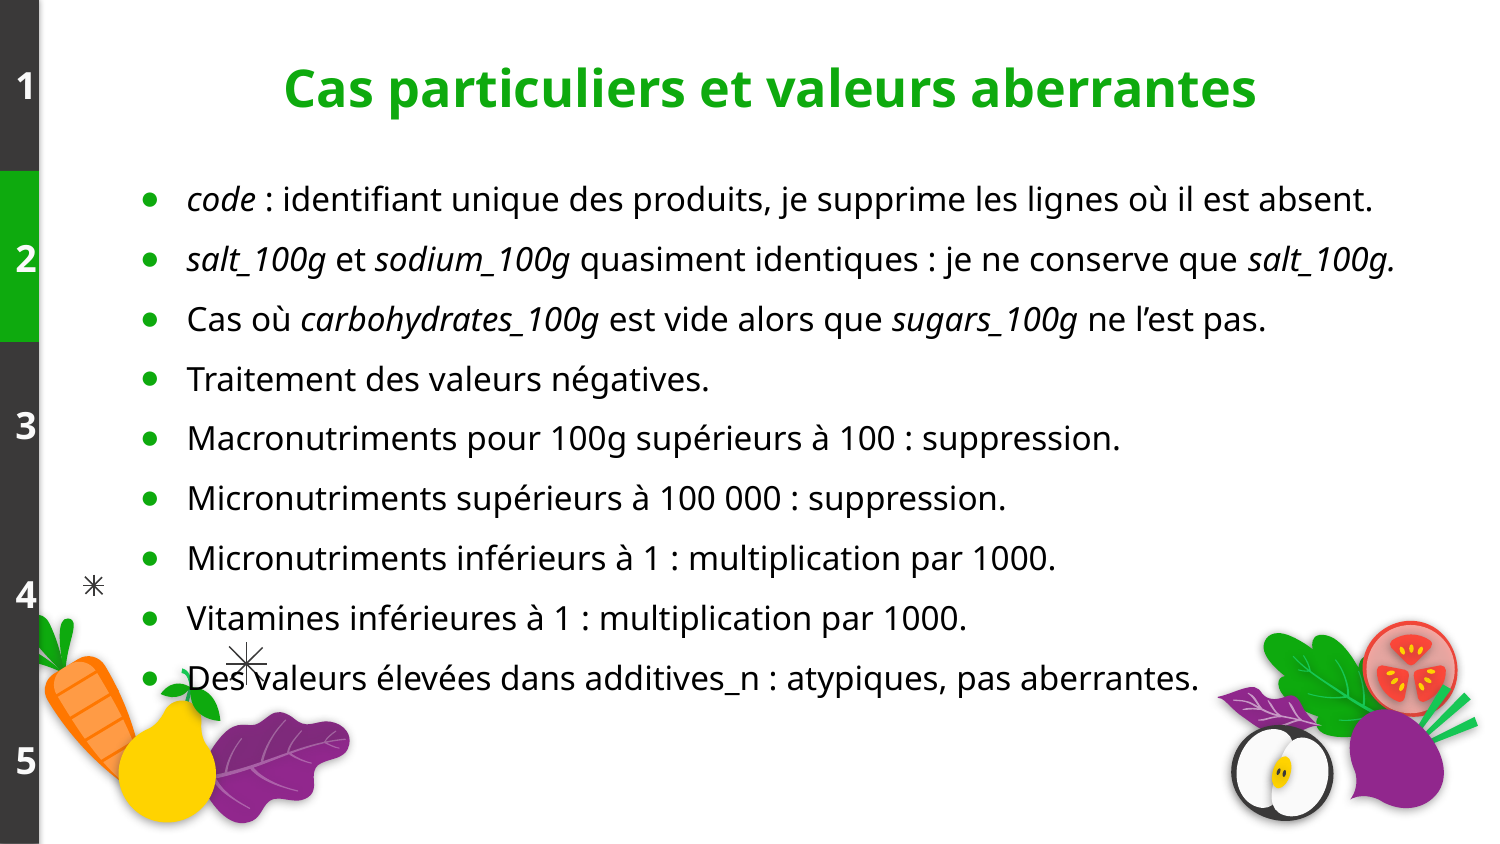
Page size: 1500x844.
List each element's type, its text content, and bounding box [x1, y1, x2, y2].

text_box [0, 0, 41, 169]
text_box code : identifiant unique des produits, je supprime les lignes où il est absent. salt_100g et sodium_100g quasiment identiques : je ne conserve que salt_100g. Cas où carbohydrates_100g est vide alors que sugars_100g ne l’est pas. Traitement des valeurs négatives. Macronutriments pour 100g supérieurs à 100 : suppression. Micronutriments supérieurs à 100 000 : suppression. Micronutriments inférieurs à 1 : multiplication par 1000. Vitamines inférieures à 1 : multiplication par 1000. Des valeurs élevées dans additives_n : atypiques, pas aberrantes. [124, 150, 1429, 765]
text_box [1225, 611, 1470, 822]
text_box 3 [0, 394, 40, 455]
text_box [0, 344, 41, 844]
text_box [0, 169, 41, 344]
title Cas particuliers et valeurs aberrantes [46, 38, 1500, 133]
text_box 4 [0, 563, 39, 624]
text_box 1 [0, 55, 40, 115]
text_box 5 [0, 730, 39, 790]
text_box 2 [0, 227, 40, 287]
